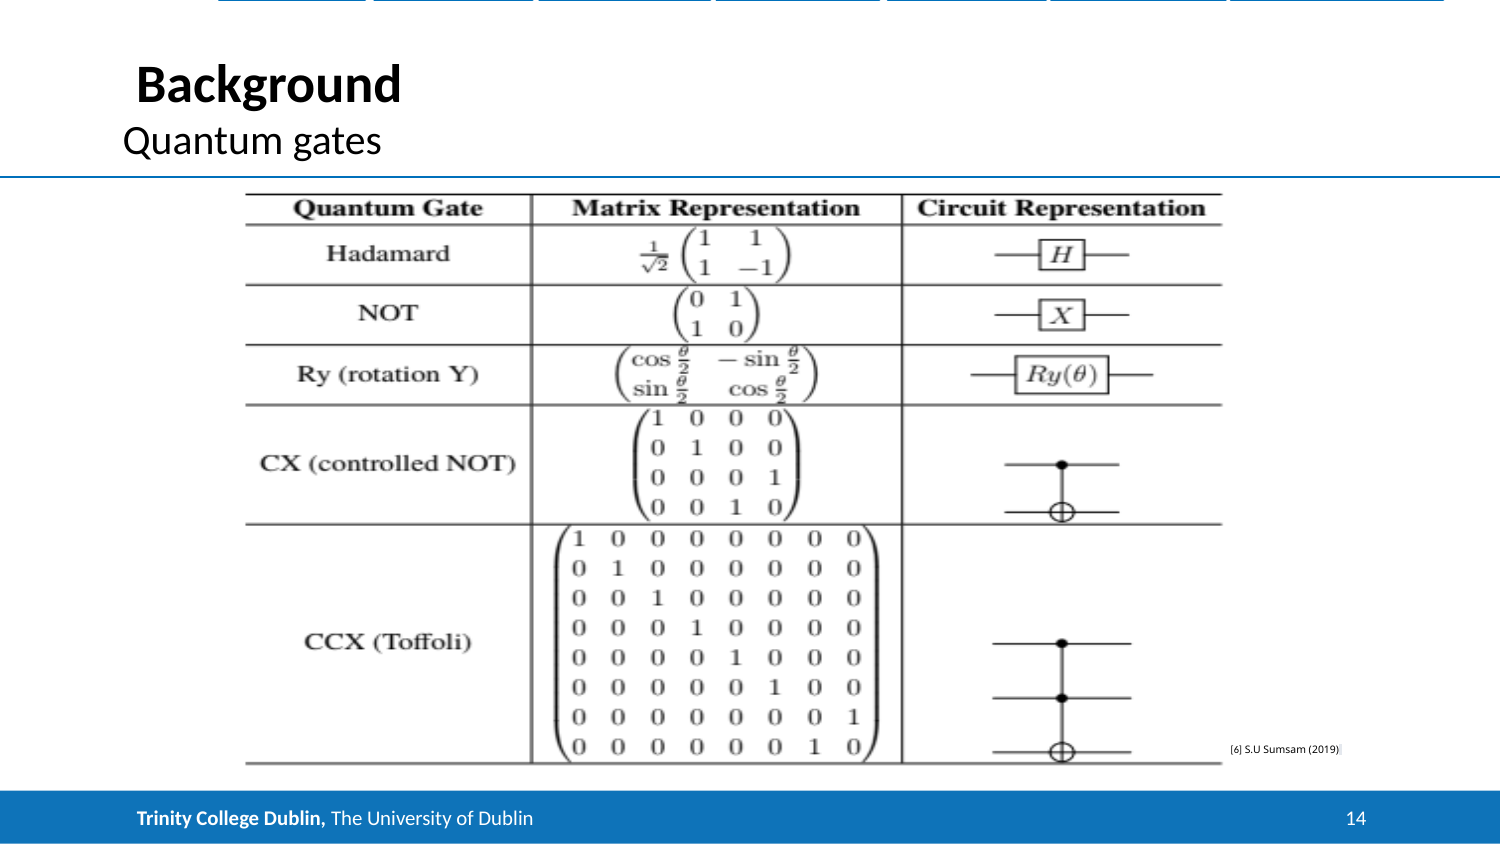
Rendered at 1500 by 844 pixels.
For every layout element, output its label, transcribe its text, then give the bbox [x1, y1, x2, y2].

picture [240, 183, 1253, 778]
list Quantum gates [122, 112, 1367, 164]
title Background [135, 44, 1367, 112]
list [6] S.U Sumsam (2019) [1257, 742, 1396, 769]
